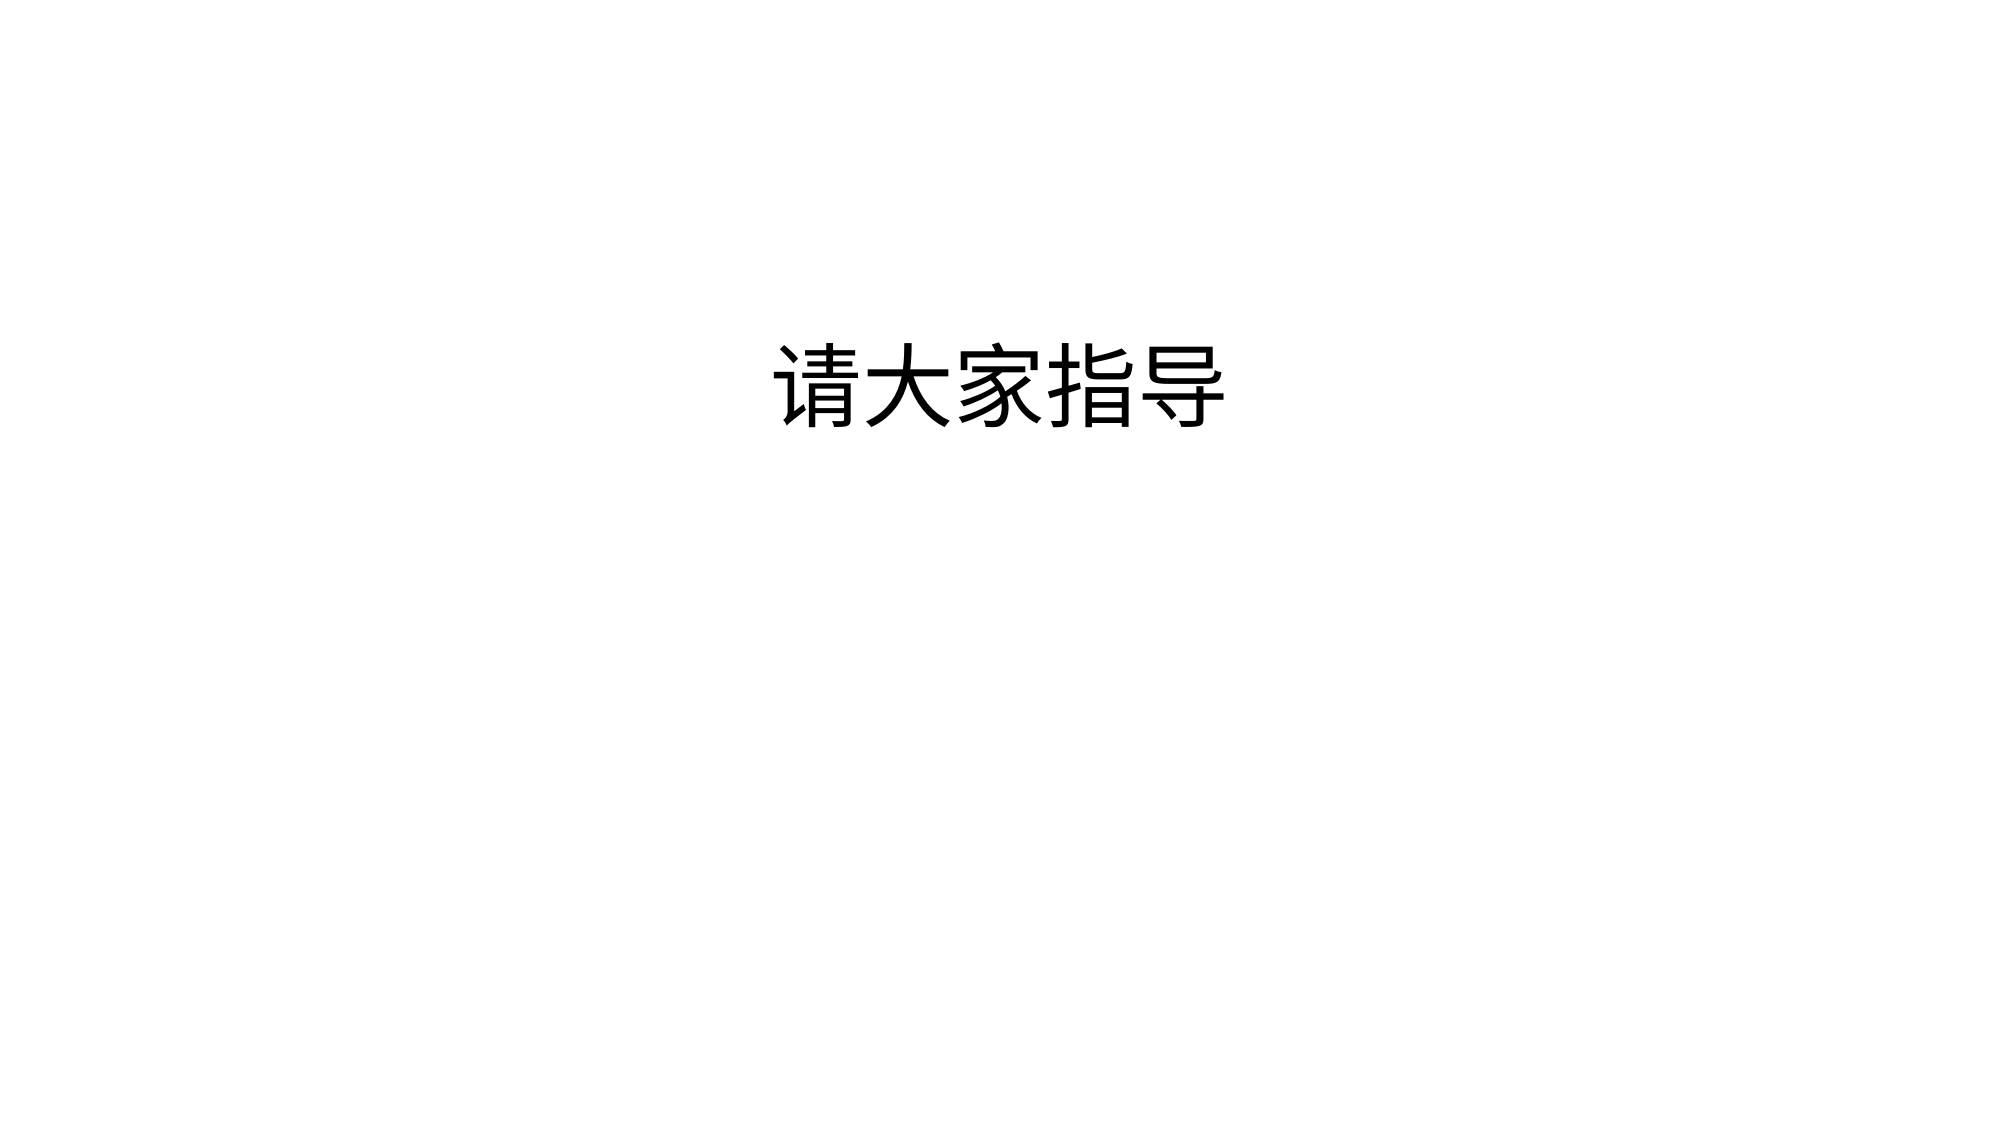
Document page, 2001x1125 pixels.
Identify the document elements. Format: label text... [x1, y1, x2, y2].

title 请大家指导 [137, 282, 1863, 500]
